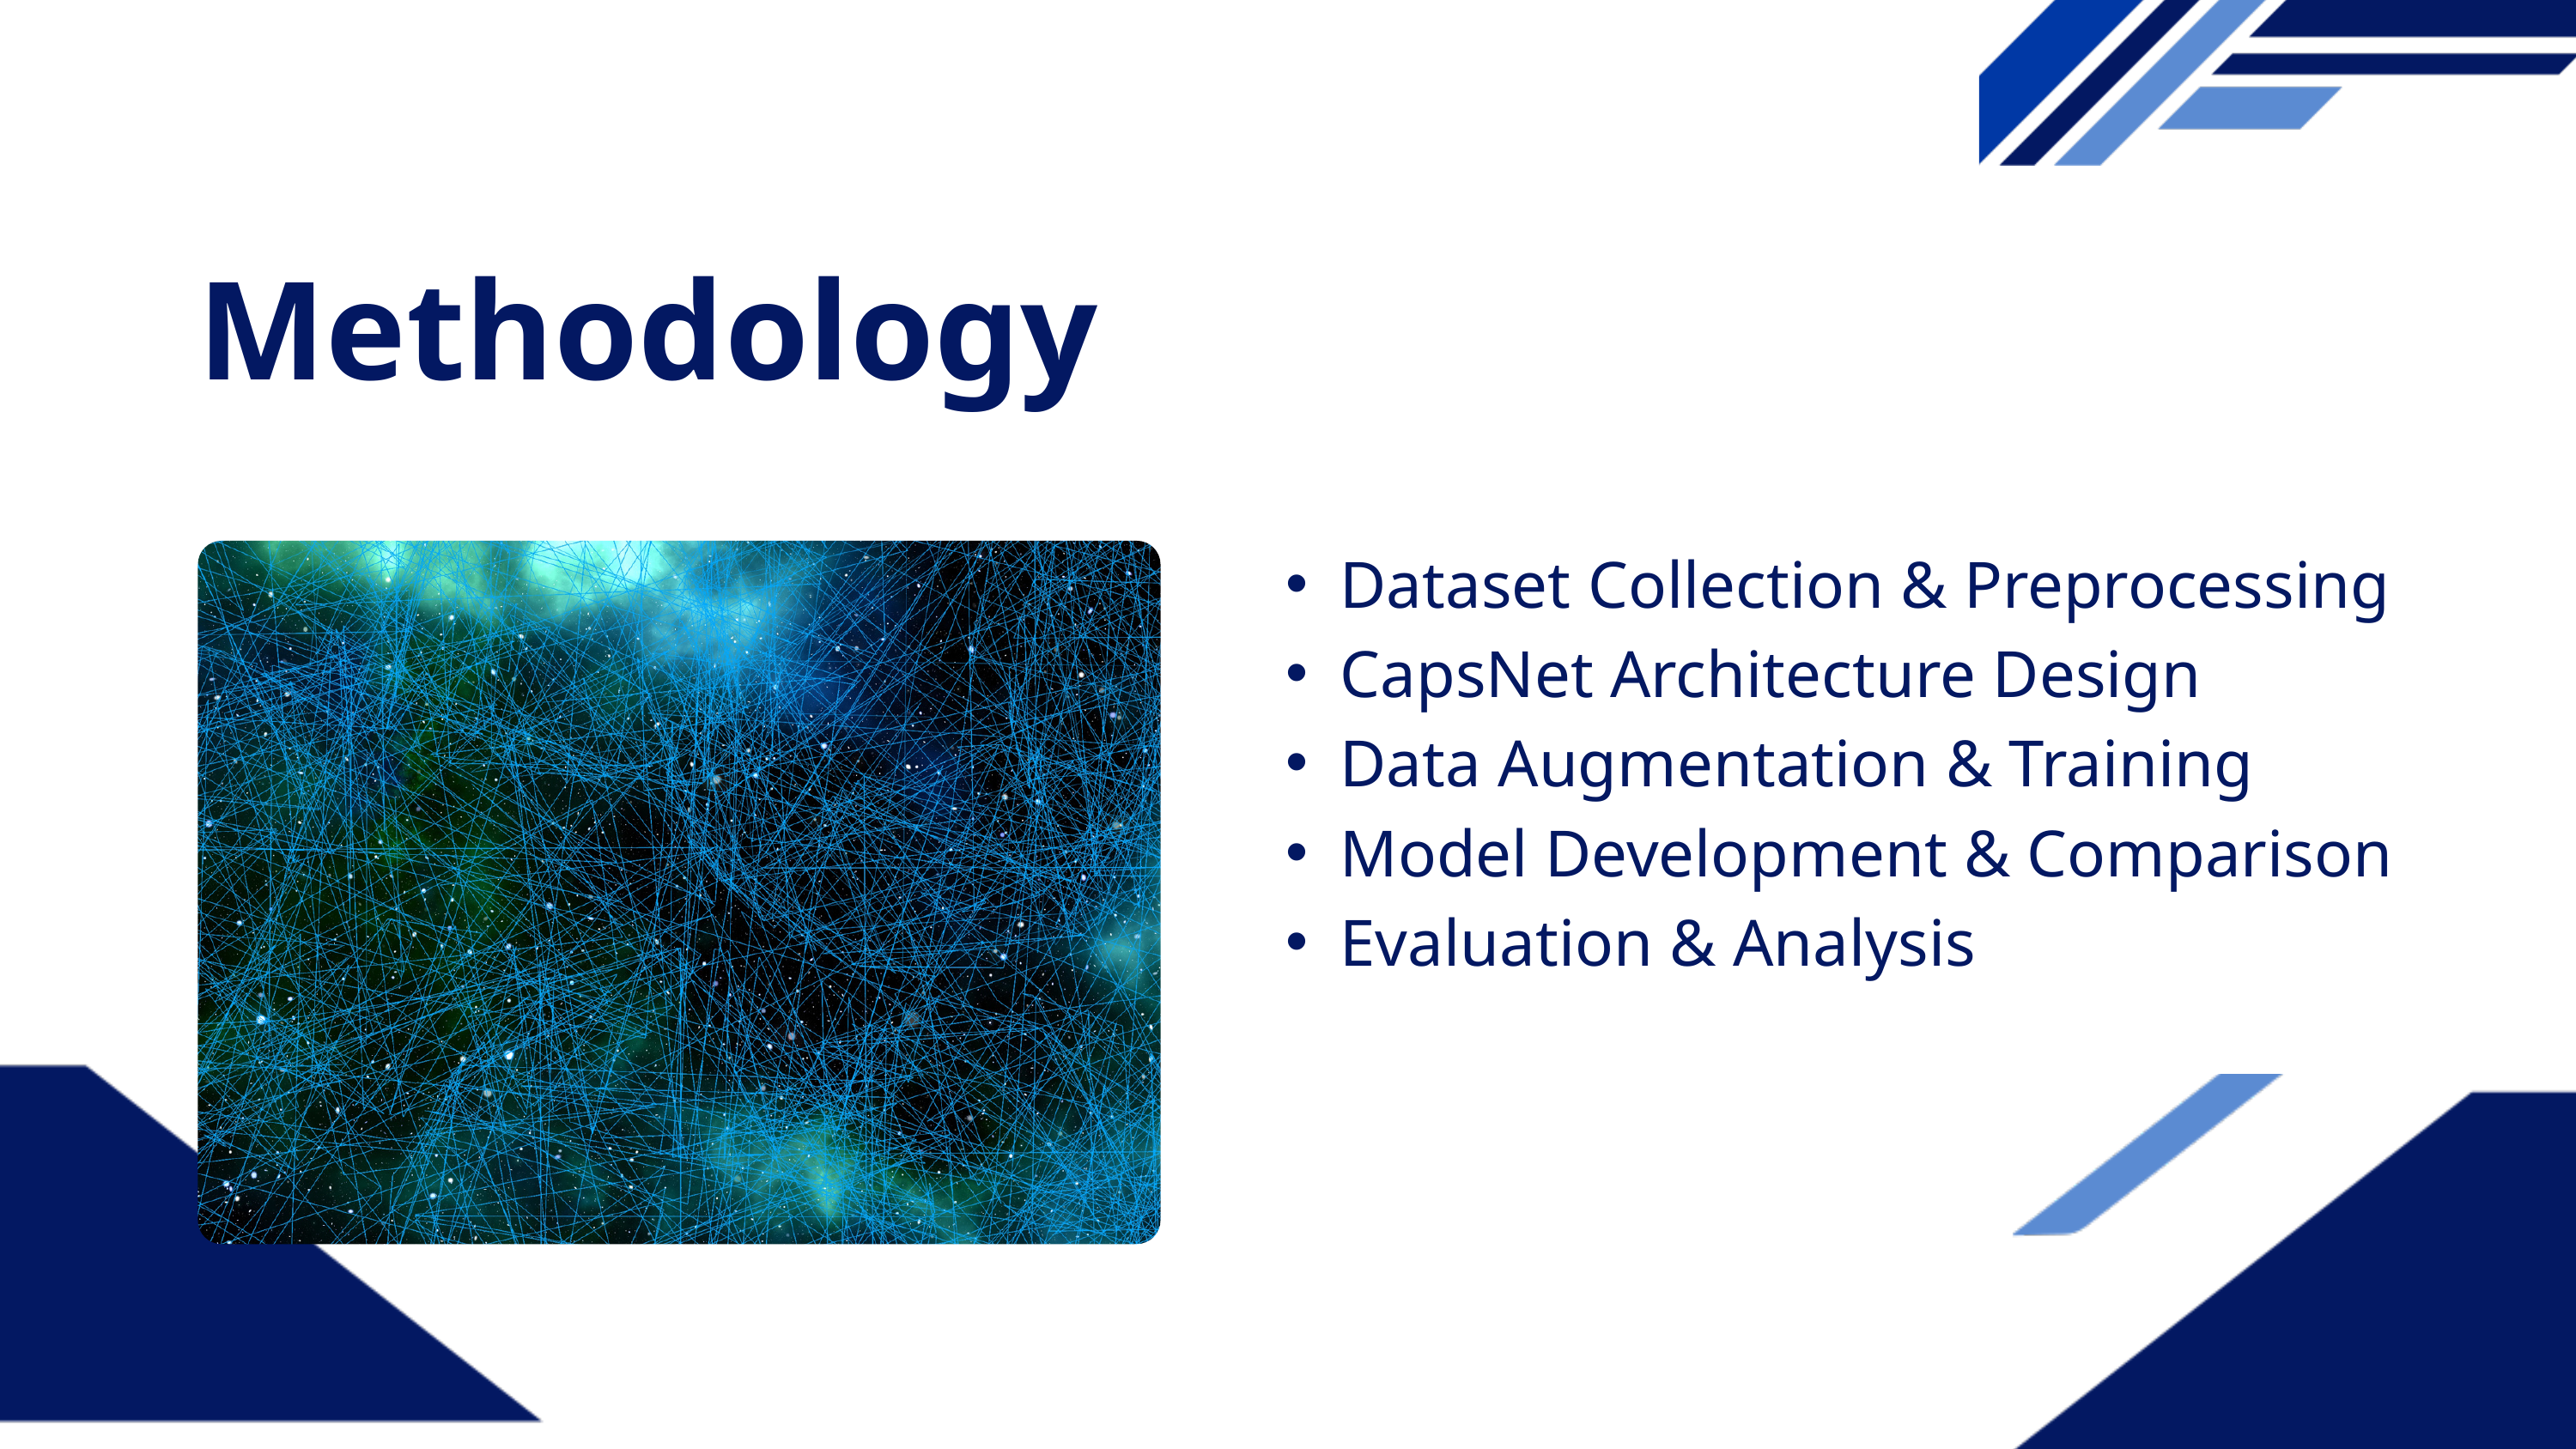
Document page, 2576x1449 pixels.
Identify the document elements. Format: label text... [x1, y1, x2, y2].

text_box Dataset Collection & Preprocessing CapsNet Architecture Design Data Augmentation & Training Model Development & Comparison Evaluation & Analysis [1230, 531, 2487, 979]
text_box [1978, 0, 2576, 166]
text_box [0, 1052, 544, 1449]
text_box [197, 540, 1161, 1245]
text_box Methodology [197, 216, 1231, 408]
text_box [2012, 1074, 2576, 1449]
